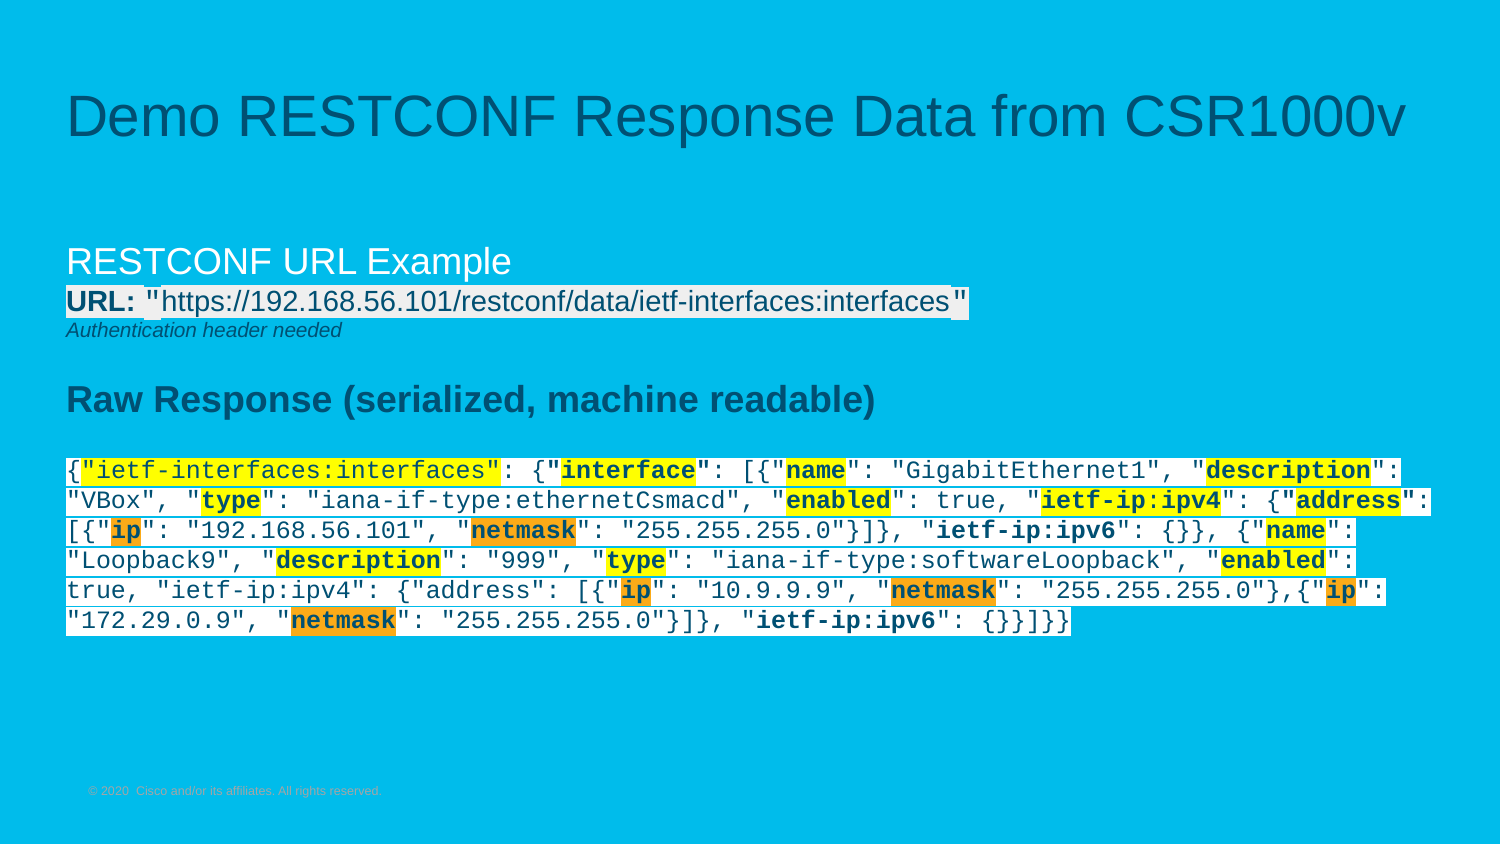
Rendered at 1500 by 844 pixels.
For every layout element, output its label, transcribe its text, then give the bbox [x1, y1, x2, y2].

list RESTCONF URL Example URL: "https://192.168.56.101/restconf/data/ietf-interfaces:interfaces" Authentication header needed Raw Response (serialized, machine readable) {"ietf-interfaces:interfaces": {"interface": [{"name": "GigabitEthernet1", "description": "VBox", "type": "iana-if-type:ethernetCsmacd", "enabled": true, "ietf-ip:ipv4": {"address": [{"ip": "192.168.56.101", "netmask": "255.255.255.0"}]}, "ietf-ip:ipv6": {}}, {"name": "Loopback9", "description": "999", "type": "iana-if-type:softwareLoopback", "enabled": true, "ietf-ip:ipv4": {"address": [{"ip": "10.9.9.9", "netmask": "255.255.255.0"},{"ip": "172.29.0.9", "netmask": "255.255.255.0"}]}, "ietf-ip:ipv6": {}}]}} [51, 189, 1449, 750]
title Demo RESTCONF Response Data from CSR1000v [51, 72, 1449, 167]
